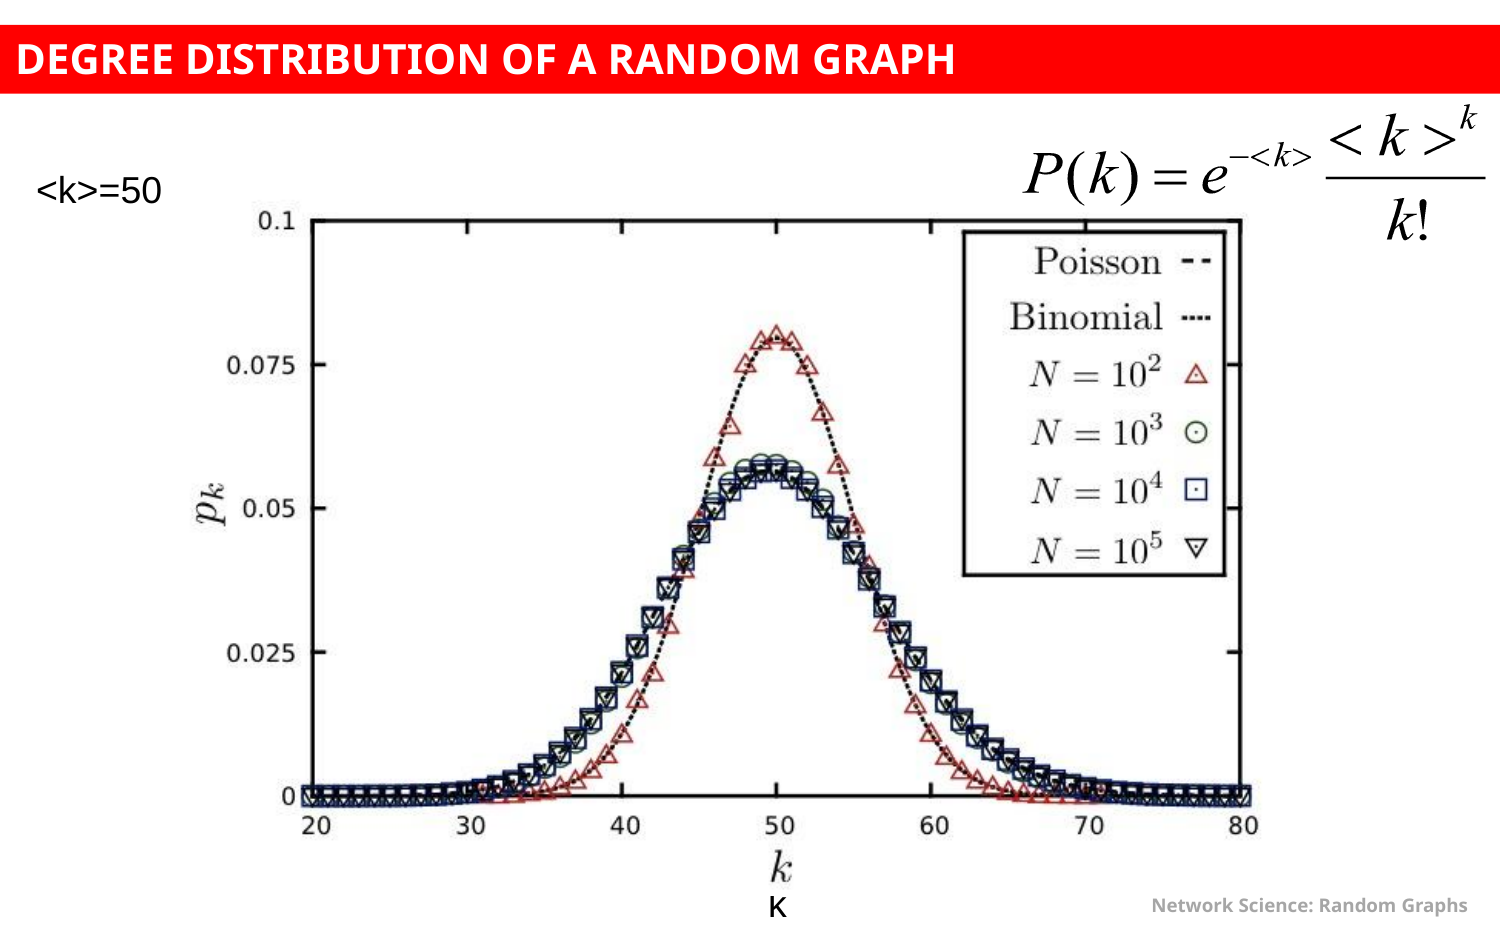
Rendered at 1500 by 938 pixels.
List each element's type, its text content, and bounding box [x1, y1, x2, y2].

picture [178, 93, 1488, 896]
text_box <k>=50 [21, 158, 179, 218]
text_box DEGREE DISTRIBUTION OF A RANDOM GRAPH [0, 24, 1500, 94]
text_box Network Science: Random Graphs [1045, 885, 1488, 924]
text_box k [732, 904, 832, 933]
